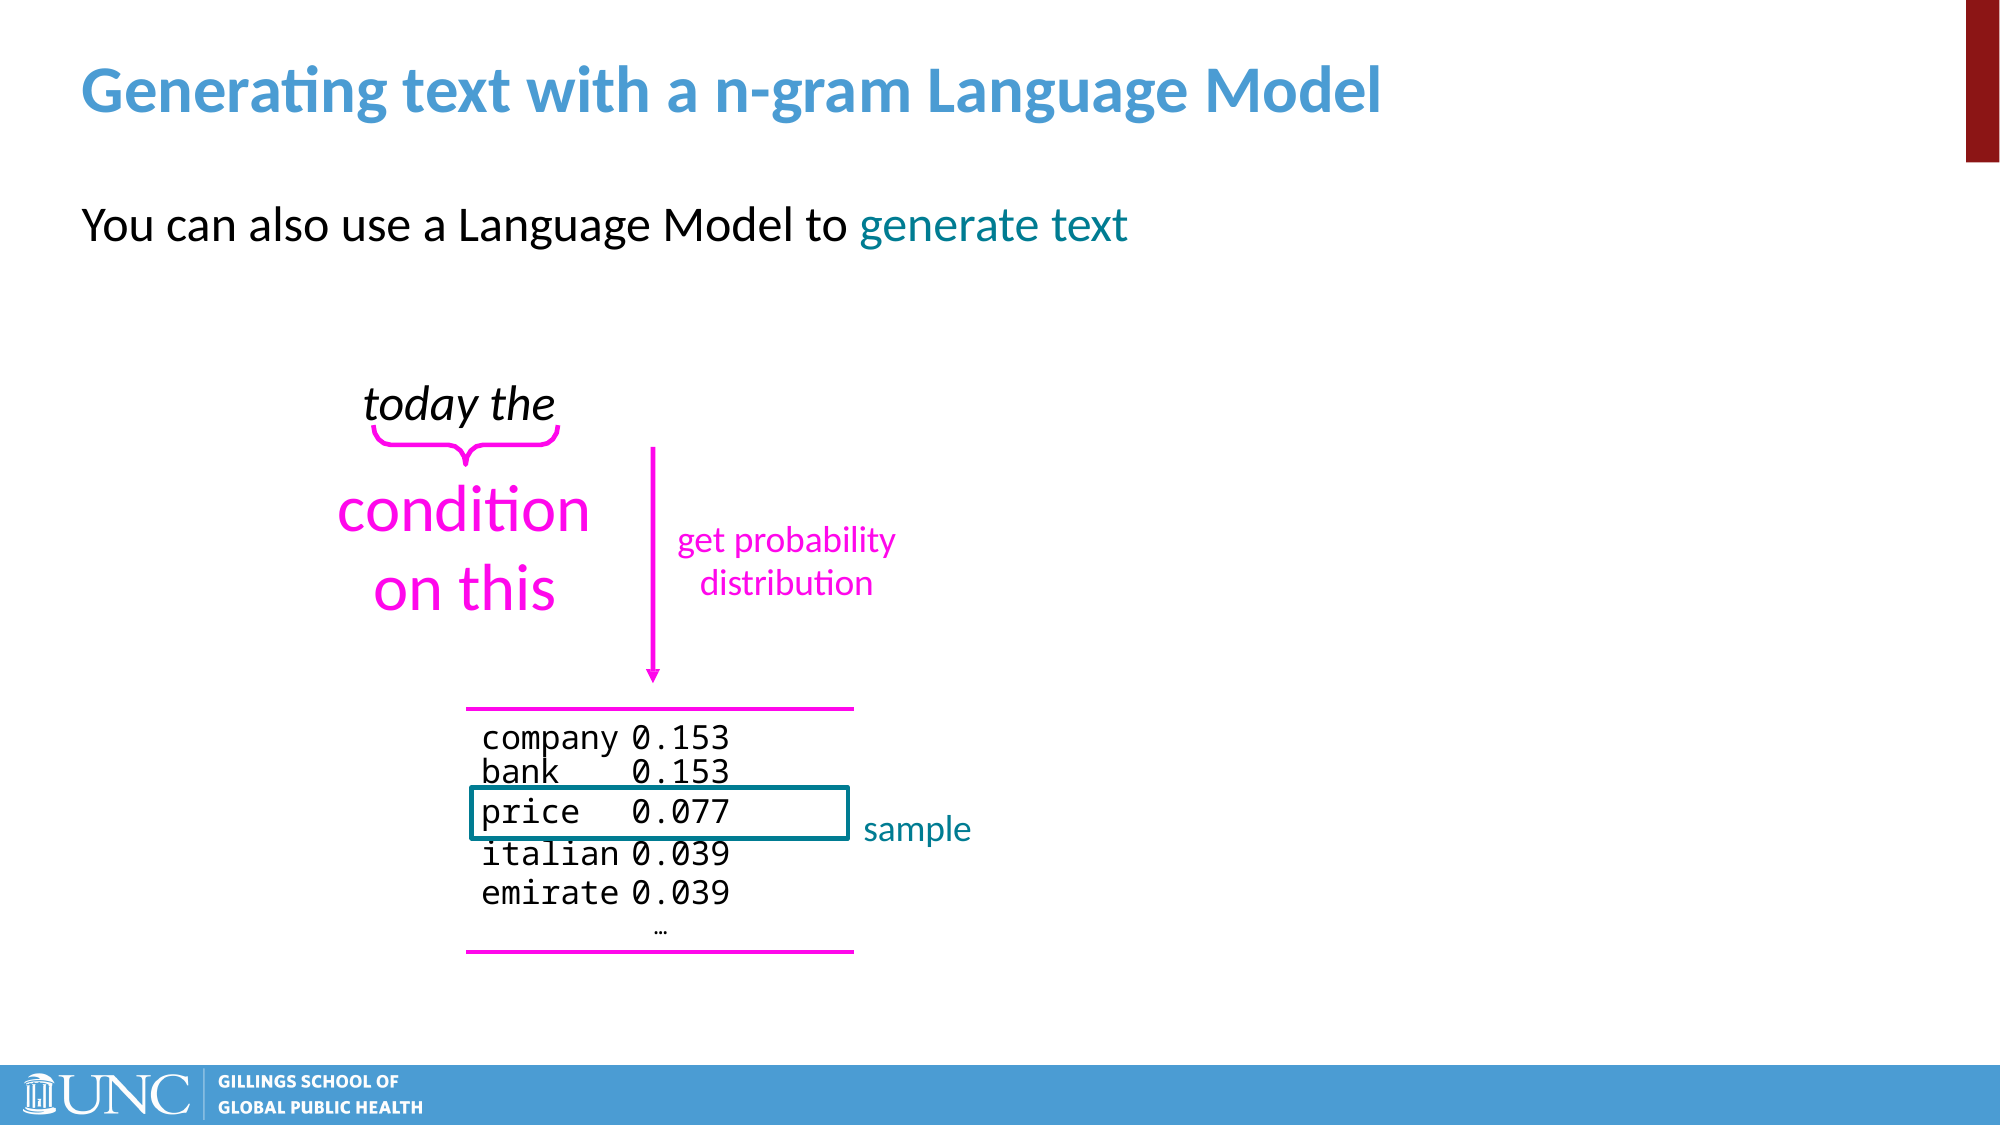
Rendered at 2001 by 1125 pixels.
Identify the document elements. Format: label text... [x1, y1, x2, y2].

list You can also use a Language Model to generate text today the [79, 188, 1141, 829]
table_cell italian [466, 838, 620, 880]
table_header 0.153 [620, 711, 854, 759]
table_cell 0.153 [620, 759, 854, 799]
table_cell price [466, 799, 471, 838]
table_cell 0.039 … [620, 880, 854, 950]
title Generating text with a n-gram Language Model [79, 43, 1896, 234]
table_cell bank [466, 759, 620, 799]
text_box [645, 446, 661, 684]
text_box [373, 425, 559, 460]
table_cell 0.039 [620, 838, 854, 880]
picture [23, 1068, 422, 1120]
table_cell emirate [466, 880, 620, 950]
table_header company [466, 711, 620, 759]
text_box [471, 787, 848, 839]
table_cell 0.077 [848, 799, 854, 838]
text_box sample [861, 801, 975, 849]
text_box condition on this [335, 460, 596, 624]
text_box get probability distribution [675, 511, 902, 604]
